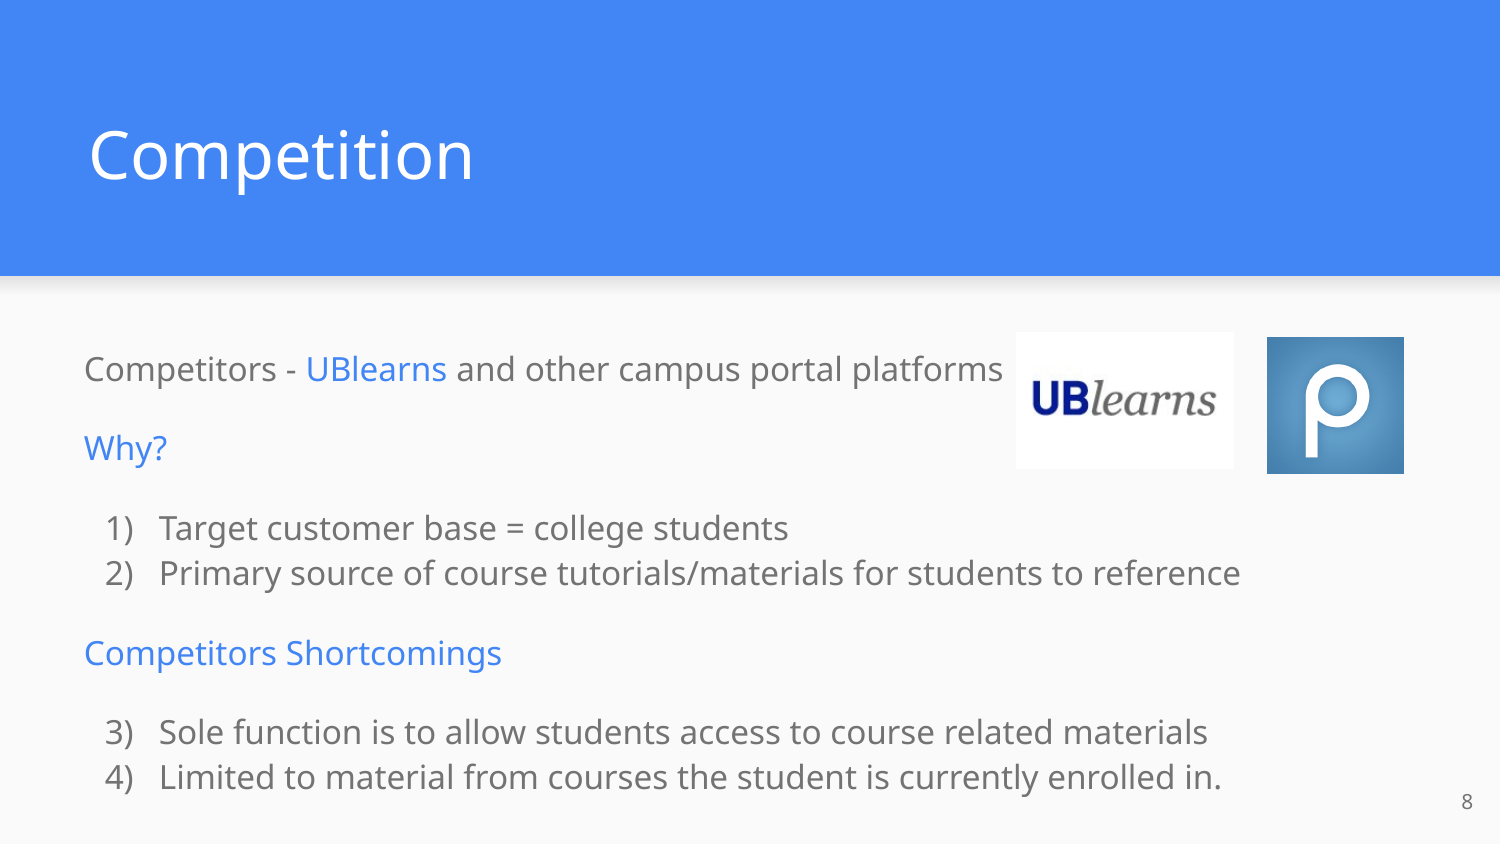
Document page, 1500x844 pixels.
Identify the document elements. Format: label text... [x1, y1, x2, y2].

slide_number ‹#› [1398, 770, 1489, 835]
picture [1266, 337, 1404, 474]
picture [1015, 332, 1234, 469]
title Competition [73, 81, 1422, 208]
list Competitors - UBlearns and other campus portal platforms Why? Target customer base = college students Primary source of course tutorials/materials for students to reference Competitors Shortcomings Sole function is to allow students access to course related materials Limited to material from courses the student is currently enrolled in. [68, 327, 1427, 789]
